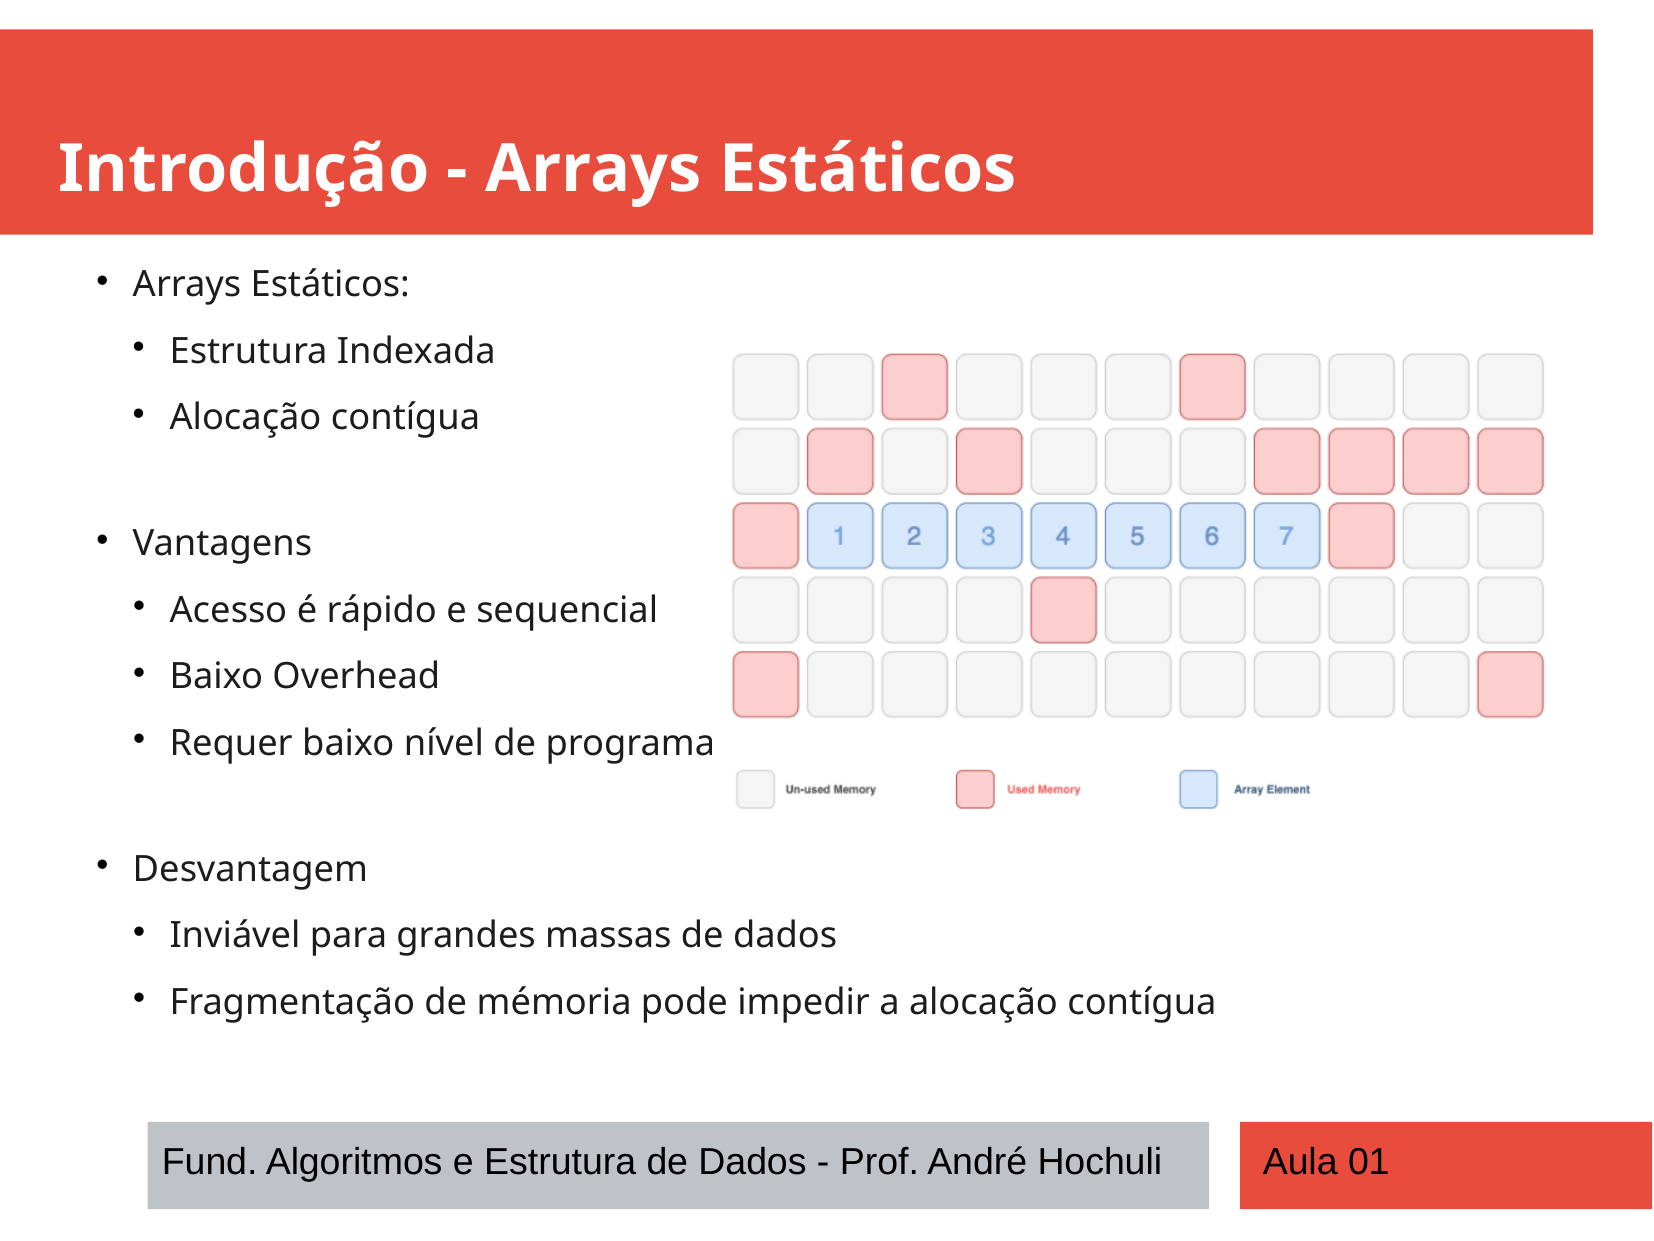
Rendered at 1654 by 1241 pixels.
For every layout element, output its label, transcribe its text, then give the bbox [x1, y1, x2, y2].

text_box Aula 01 [1248, 1129, 1622, 1188]
text_box Fund. Algoritmos e Estrutura de Dados - Prof. André Hochuli [147, 1129, 1204, 1188]
picture [712, 335, 1588, 825]
text_box Arrays Estáticos: Estrutura Indexada Alocação contígua Vantagens Acesso é rápido e sequencial Baixo Overhead Requer baixo nível de programação Desvantagem Inviável para grandes massas de dados Fragmentação de mémoria pode impedir a alocação contígua [59, 260, 1564, 1027]
text_box Introdução - Arrays Estáticos [59, 59, 1593, 206]
